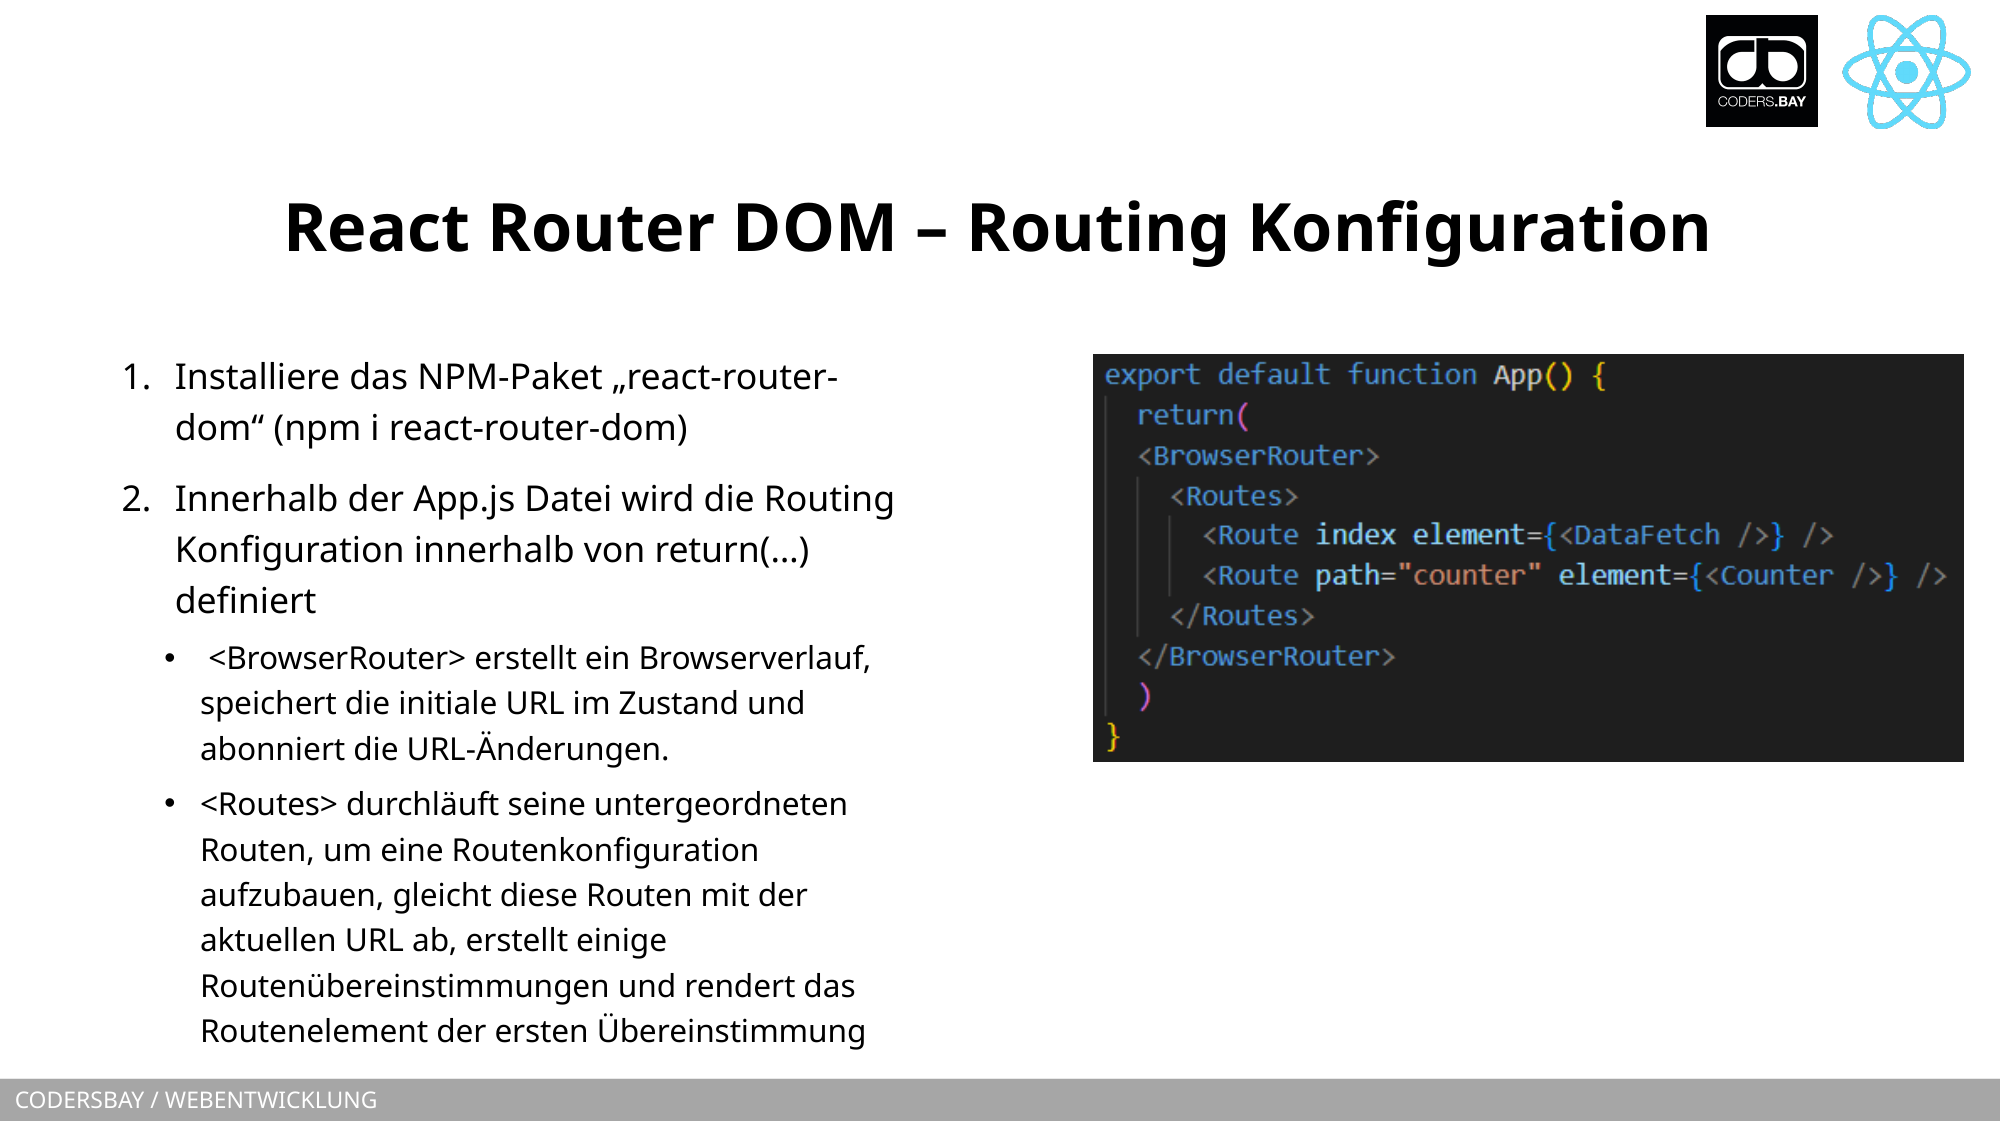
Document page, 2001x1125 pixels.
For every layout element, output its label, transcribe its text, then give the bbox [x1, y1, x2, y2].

picture [1706, 15, 1818, 127]
picture [1093, 354, 1964, 762]
title React Router DOM – Routing Konfiguration [268, 112, 1732, 338]
picture [1841, 15, 1972, 129]
list Installiere das NPM-Paket „react-router-dom“ (npm i react-router-dom) Innerhalb der App.js Datei wird die Routing Konfiguration innerhalb von return(…) definiert <BrowserRouter> erstellt ein Browserverlauf, speichert die initiale URL im Zustand und abonniert die URL-Änderungen. <Routes> durchläuft seine untergeordneten Routen, um eine Routenkonfiguration aufzubauen, gleicht diese Routen mit der aktuellen URL ab, erstellt einige Routenübereinstimmungen und rendert das Routenelement der ersten Übereinstimmung [106, 337, 942, 1062]
